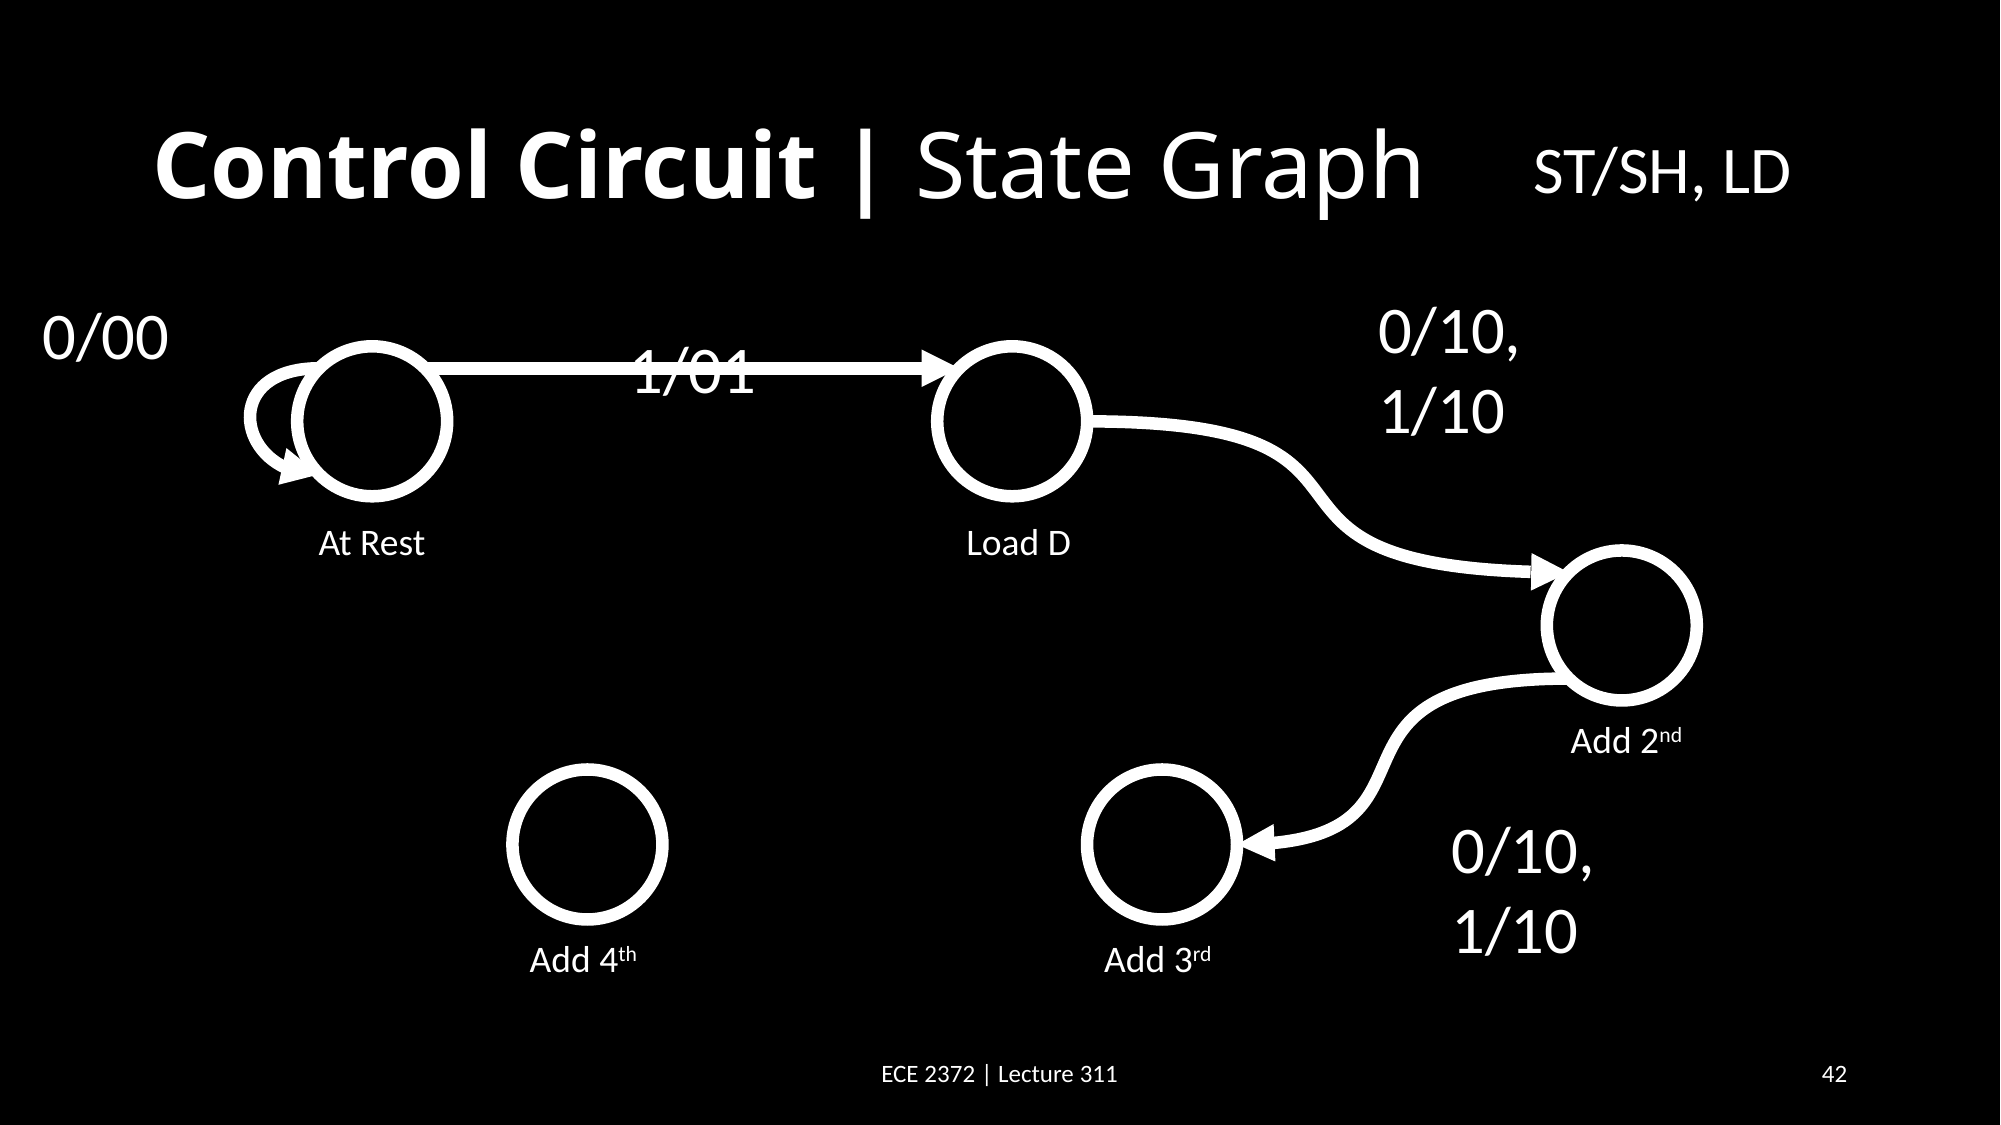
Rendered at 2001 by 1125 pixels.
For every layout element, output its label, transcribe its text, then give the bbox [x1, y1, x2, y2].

footer ECE 2372 | Lecture 311 [662, 1042, 1338, 1103]
text_box 0/00 [42, 292, 170, 373]
text_box ST/SH, LD [1533, 127, 1792, 208]
text_box Add 4th [514, 927, 669, 988]
slide_number 42 [1412, 1042, 1863, 1103]
title Control Circuit | State Graph [137, 59, 1863, 278]
text_box Load D [951, 510, 1086, 571]
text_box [1319, 595, 1486, 928]
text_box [1087, 421, 1569, 573]
text_box Add 3rd [1089, 927, 1244, 988]
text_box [1086, 769, 1238, 920]
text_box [297, 346, 448, 497]
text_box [1546, 550, 1697, 701]
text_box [937, 346, 1088, 497]
text_box 1/01 [695, 326, 757, 407]
text_box 0/10, 1/10 [1378, 286, 1523, 421]
text_box Add 2nd [1555, 708, 1715, 769]
text_box 1/01 [629, 326, 692, 407]
text_box 0/10, 1/10 [1451, 806, 1596, 967]
text_box At Rest [303, 510, 441, 571]
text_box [512, 769, 663, 920]
